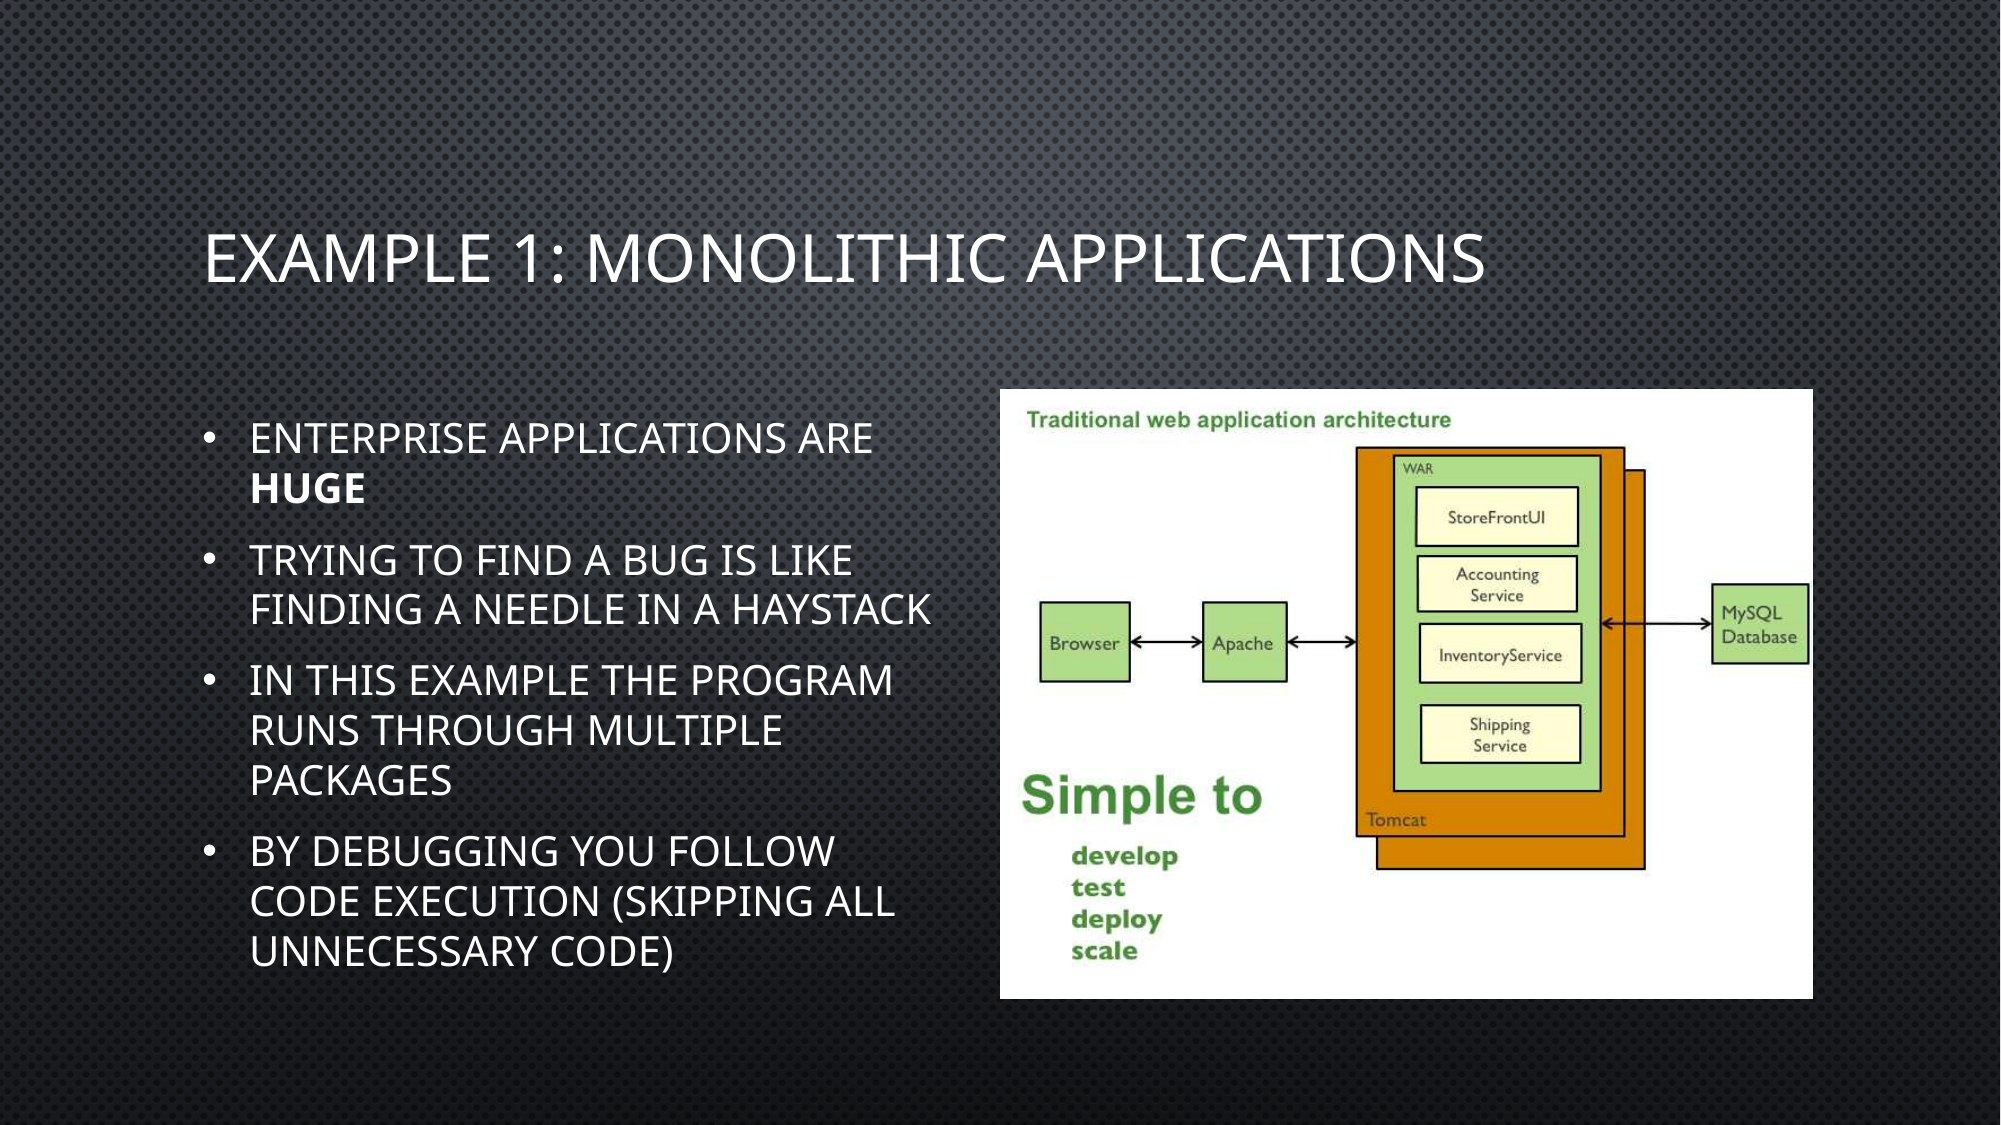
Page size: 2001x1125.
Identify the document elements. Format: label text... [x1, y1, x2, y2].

title Example 1: Monolithic applications [187, 99, 1813, 413]
list Enterprise applications are HUGE Trying to find a bug is like finding a needle in a haystack In this example the program runs through multiple packages By debugging you follow code execution (Skipping all unnecessary code) [187, 437, 971, 950]
picture [999, 388, 1813, 999]
